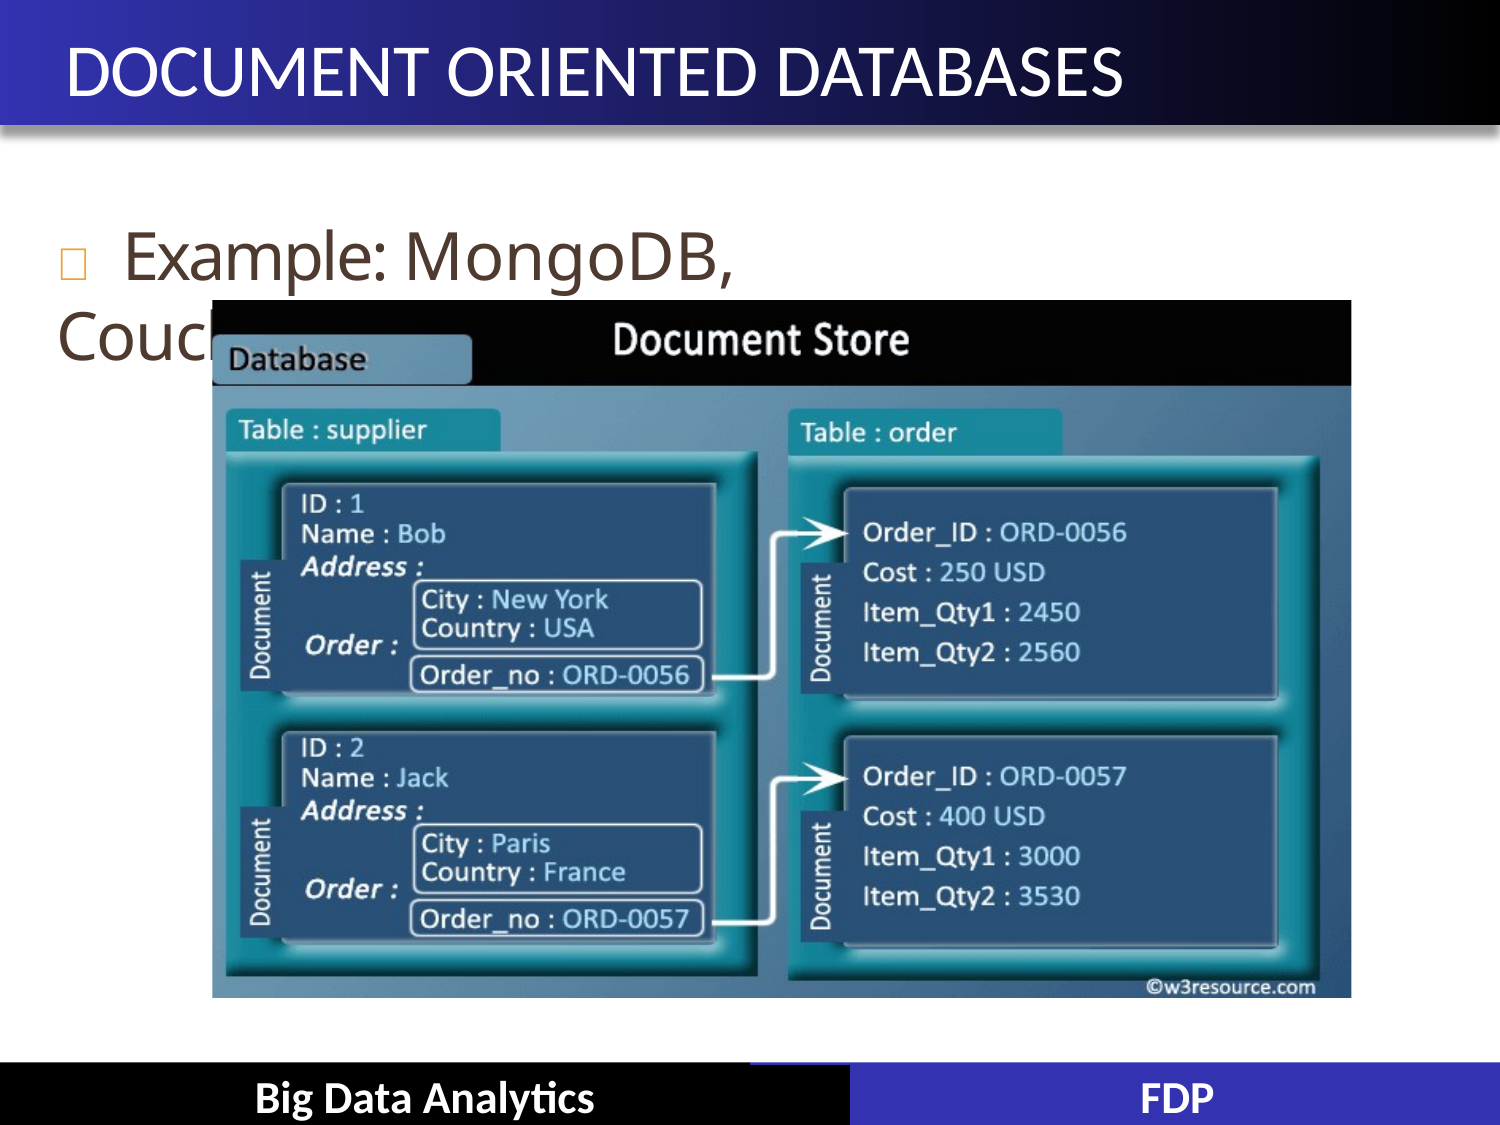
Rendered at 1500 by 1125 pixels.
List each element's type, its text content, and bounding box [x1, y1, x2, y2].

text_box [212, 299, 1352, 998]
text_box Big Data Analytics [0, 1065, 850, 1125]
text_box FDP [854, 1065, 1500, 1125]
title DOCUMENT ORIENTED DATABASES [62, 0, 1191, 161]
text_box  Example: MongoDB, CouchDB [54, 211, 957, 374]
